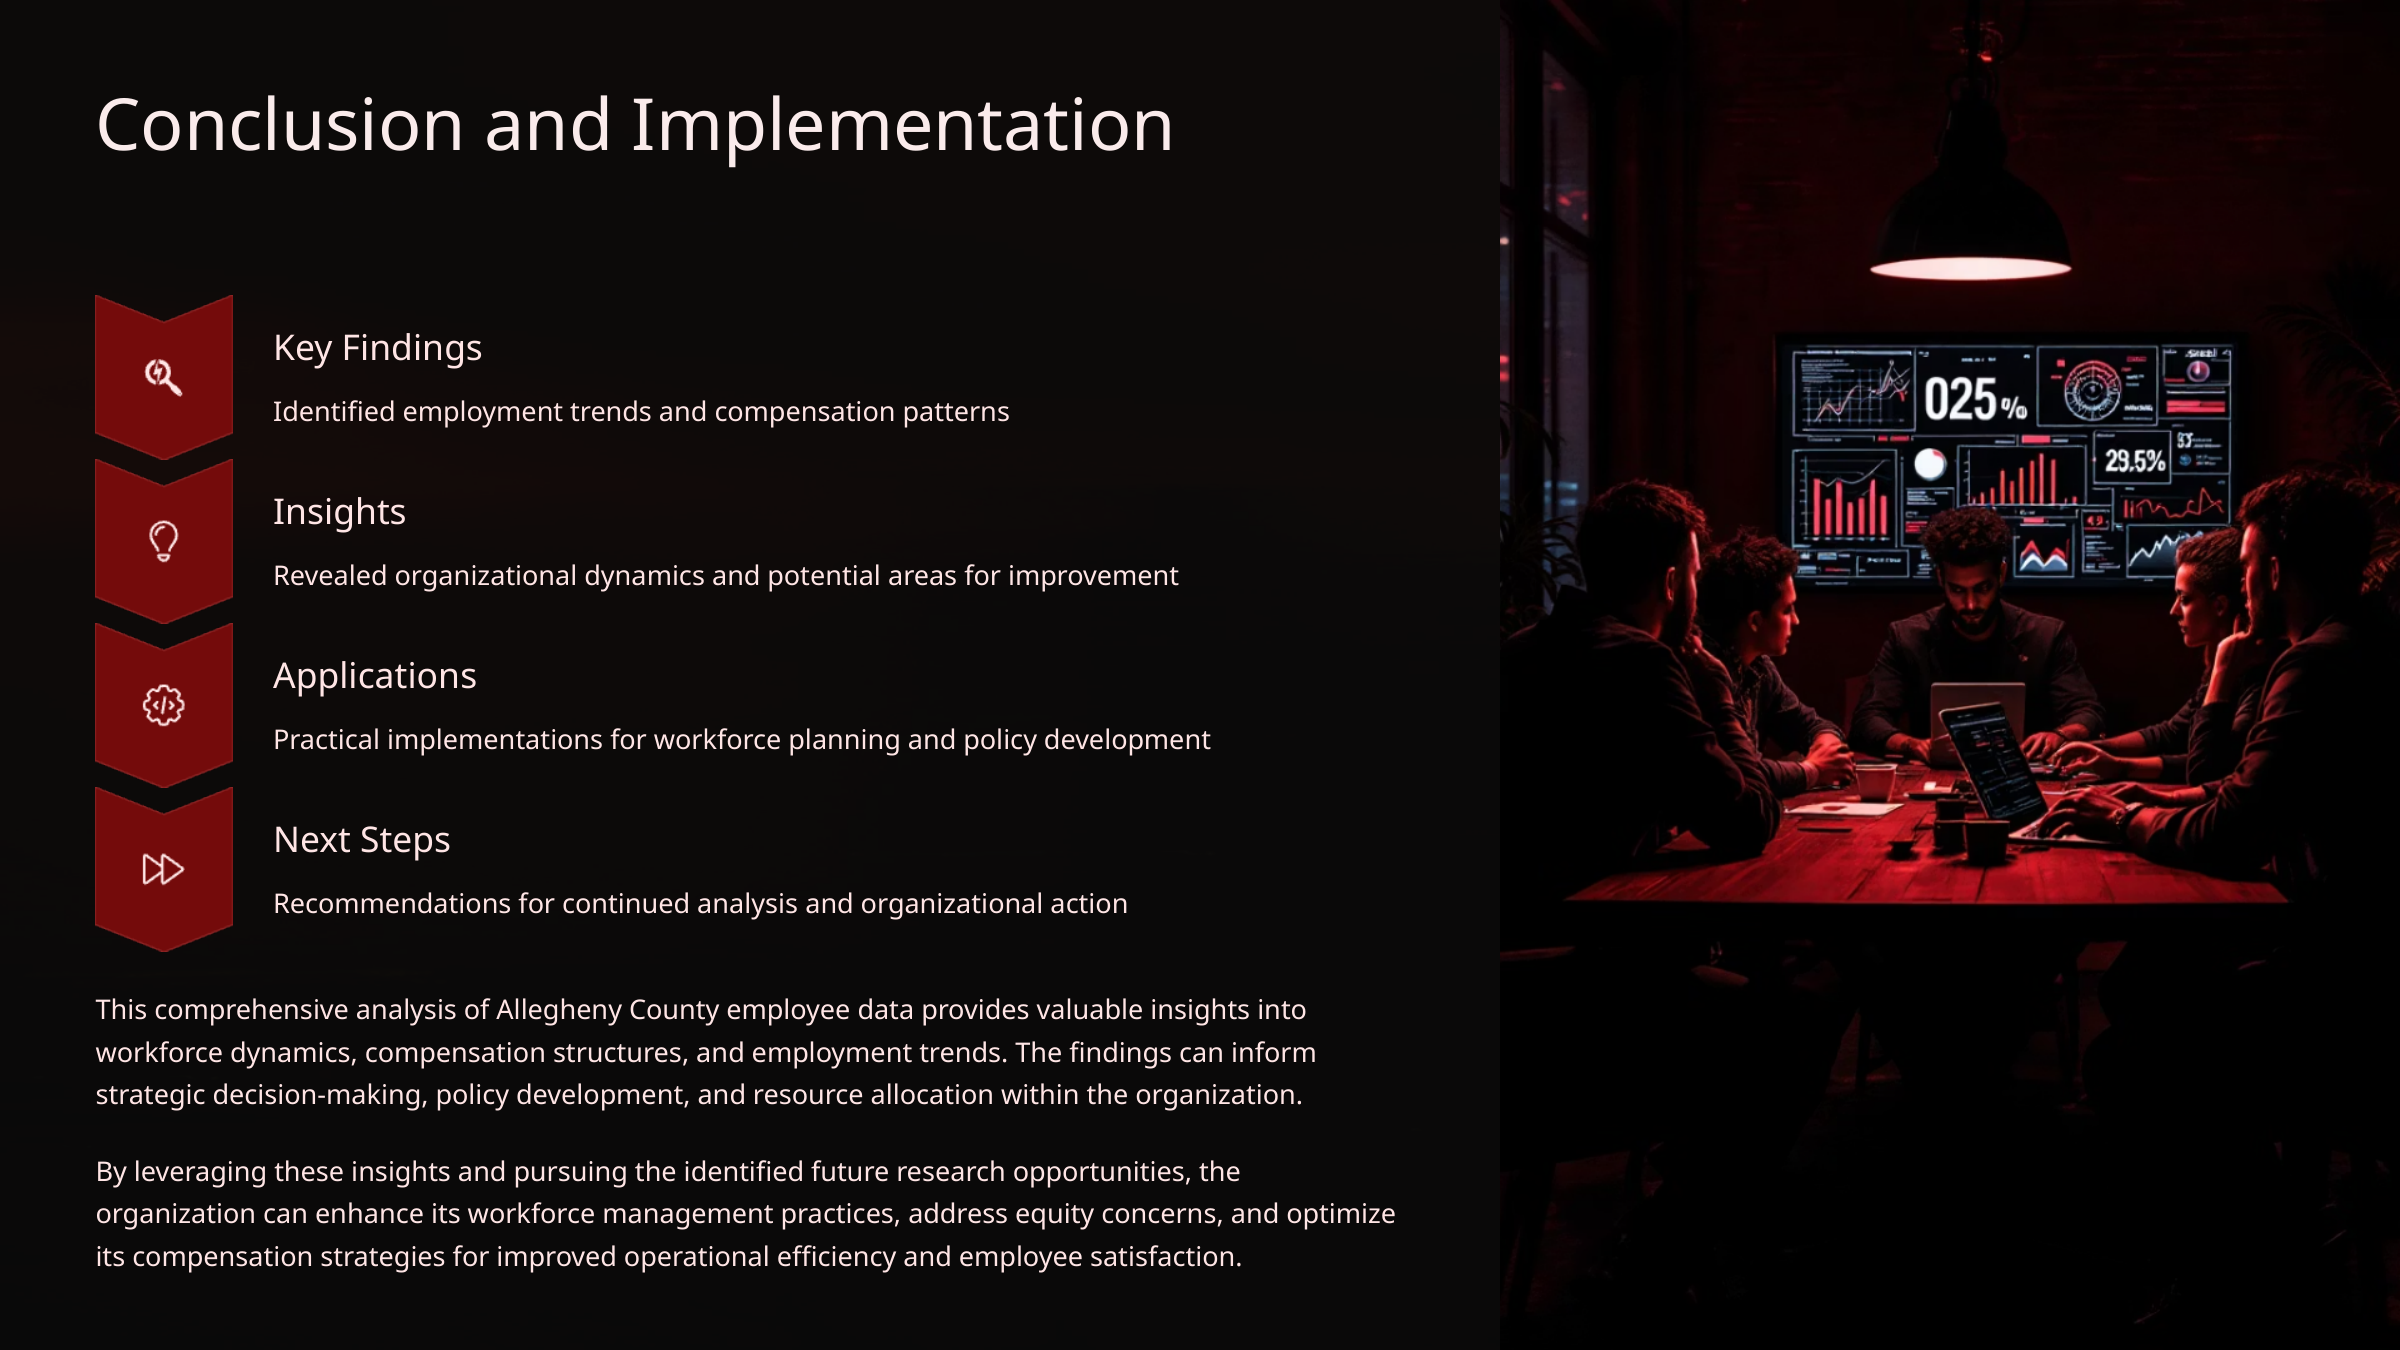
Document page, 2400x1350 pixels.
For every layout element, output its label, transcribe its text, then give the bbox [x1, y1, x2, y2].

picture [1499, 0, 2400, 1350]
text_box Recommendations for continued analysis and organizational action [273, 875, 1405, 920]
text_box Applications [273, 650, 633, 696]
text_box Revealed organizational dynamics and potential areas for improvement [273, 548, 1405, 592]
text_box Practical implementations for workforce planning and policy development [273, 712, 1405, 756]
text_box Identified employment trends and compensation patterns [273, 384, 1405, 428]
text_box Key Findings [273, 323, 633, 368]
text_box By leveraging these insights and pursuing the identified future research opportunities, the organization can enhance its workforce management practices, address equity concerns, and optimize its compensation strategies for improved operational efficiency and employee satisfaction. [95, 1143, 1405, 1275]
text_box Conclusion and Implementation [95, 75, 1405, 255]
picture [95, 295, 233, 952]
text_box Next Steps [273, 814, 633, 860]
text_box This comprehensive analysis of Allegheny County employee data provides valuable insights into workforce dynamics, compensation structures, and employment trends. The findings can inform strategic decision-making, policy development, and resource allocation within the organization. [95, 982, 1405, 1114]
text_box Insights [273, 486, 633, 532]
